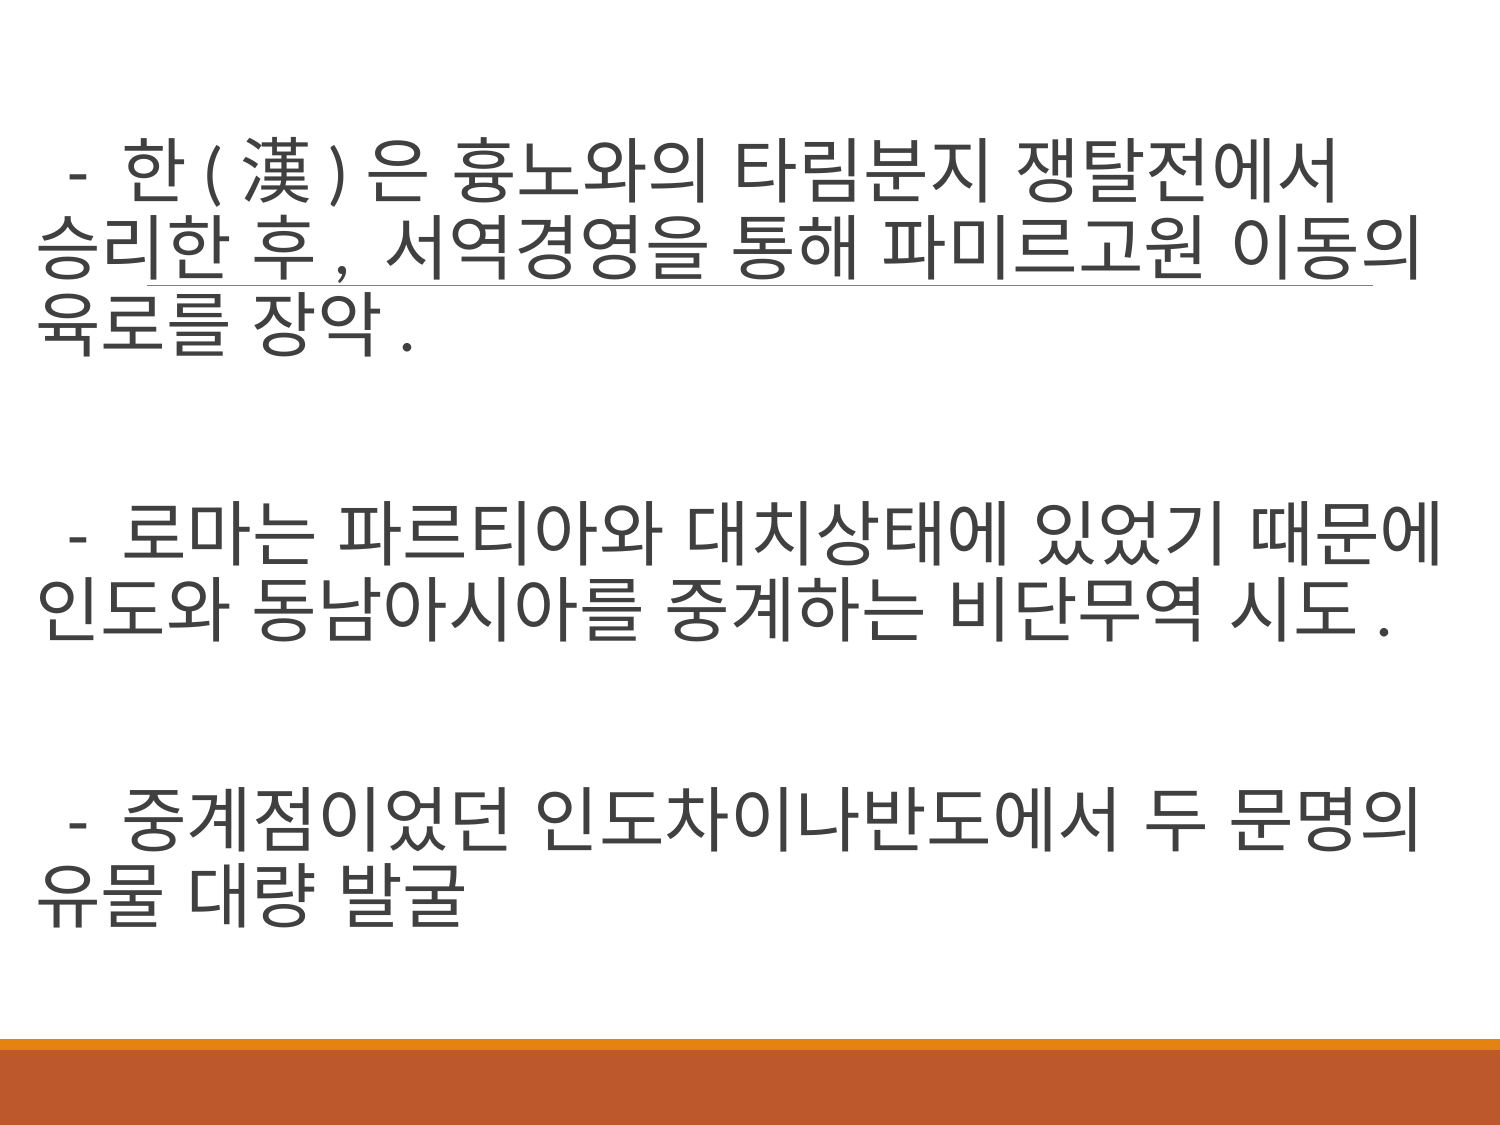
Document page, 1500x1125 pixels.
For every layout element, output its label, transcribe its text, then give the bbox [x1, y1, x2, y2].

list - 한(漢)은 흉노와의 타림분지 쟁탈전에서 승리한 후, 서역경영을 통해 파미르고원 이동의 육로를 장악. - 로마는 파르티아와 대치상태에 있었기 때문에 인도와 동남아시아를 중계하는 비단무역 시도. - 중계점이었던 인도차이나반도에서 두 문명의 유물 대량 발굴 [29, 128, 1447, 1005]
